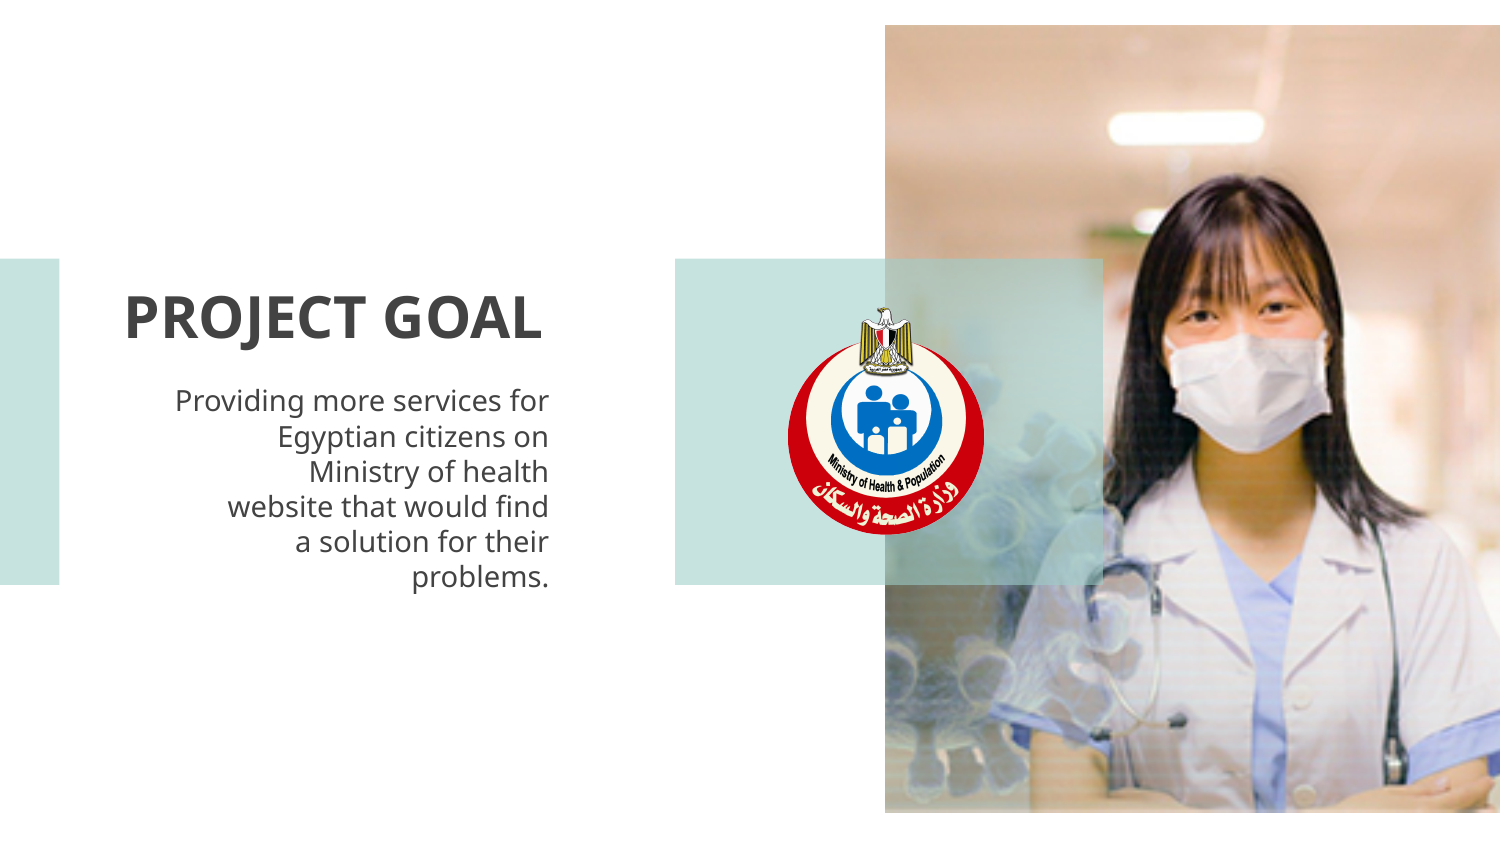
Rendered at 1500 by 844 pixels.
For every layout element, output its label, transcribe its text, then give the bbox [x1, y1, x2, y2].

text_box [0, 258, 60, 585]
subtitle Providing more services for Egyptian citizens on Ministry of health website that would find a solution for their problems. [120, 390, 565, 560]
text_box [675, 258, 879, 585]
picture [783, 25, 1500, 814]
title PROJECT GOAL [0, 242, 574, 390]
